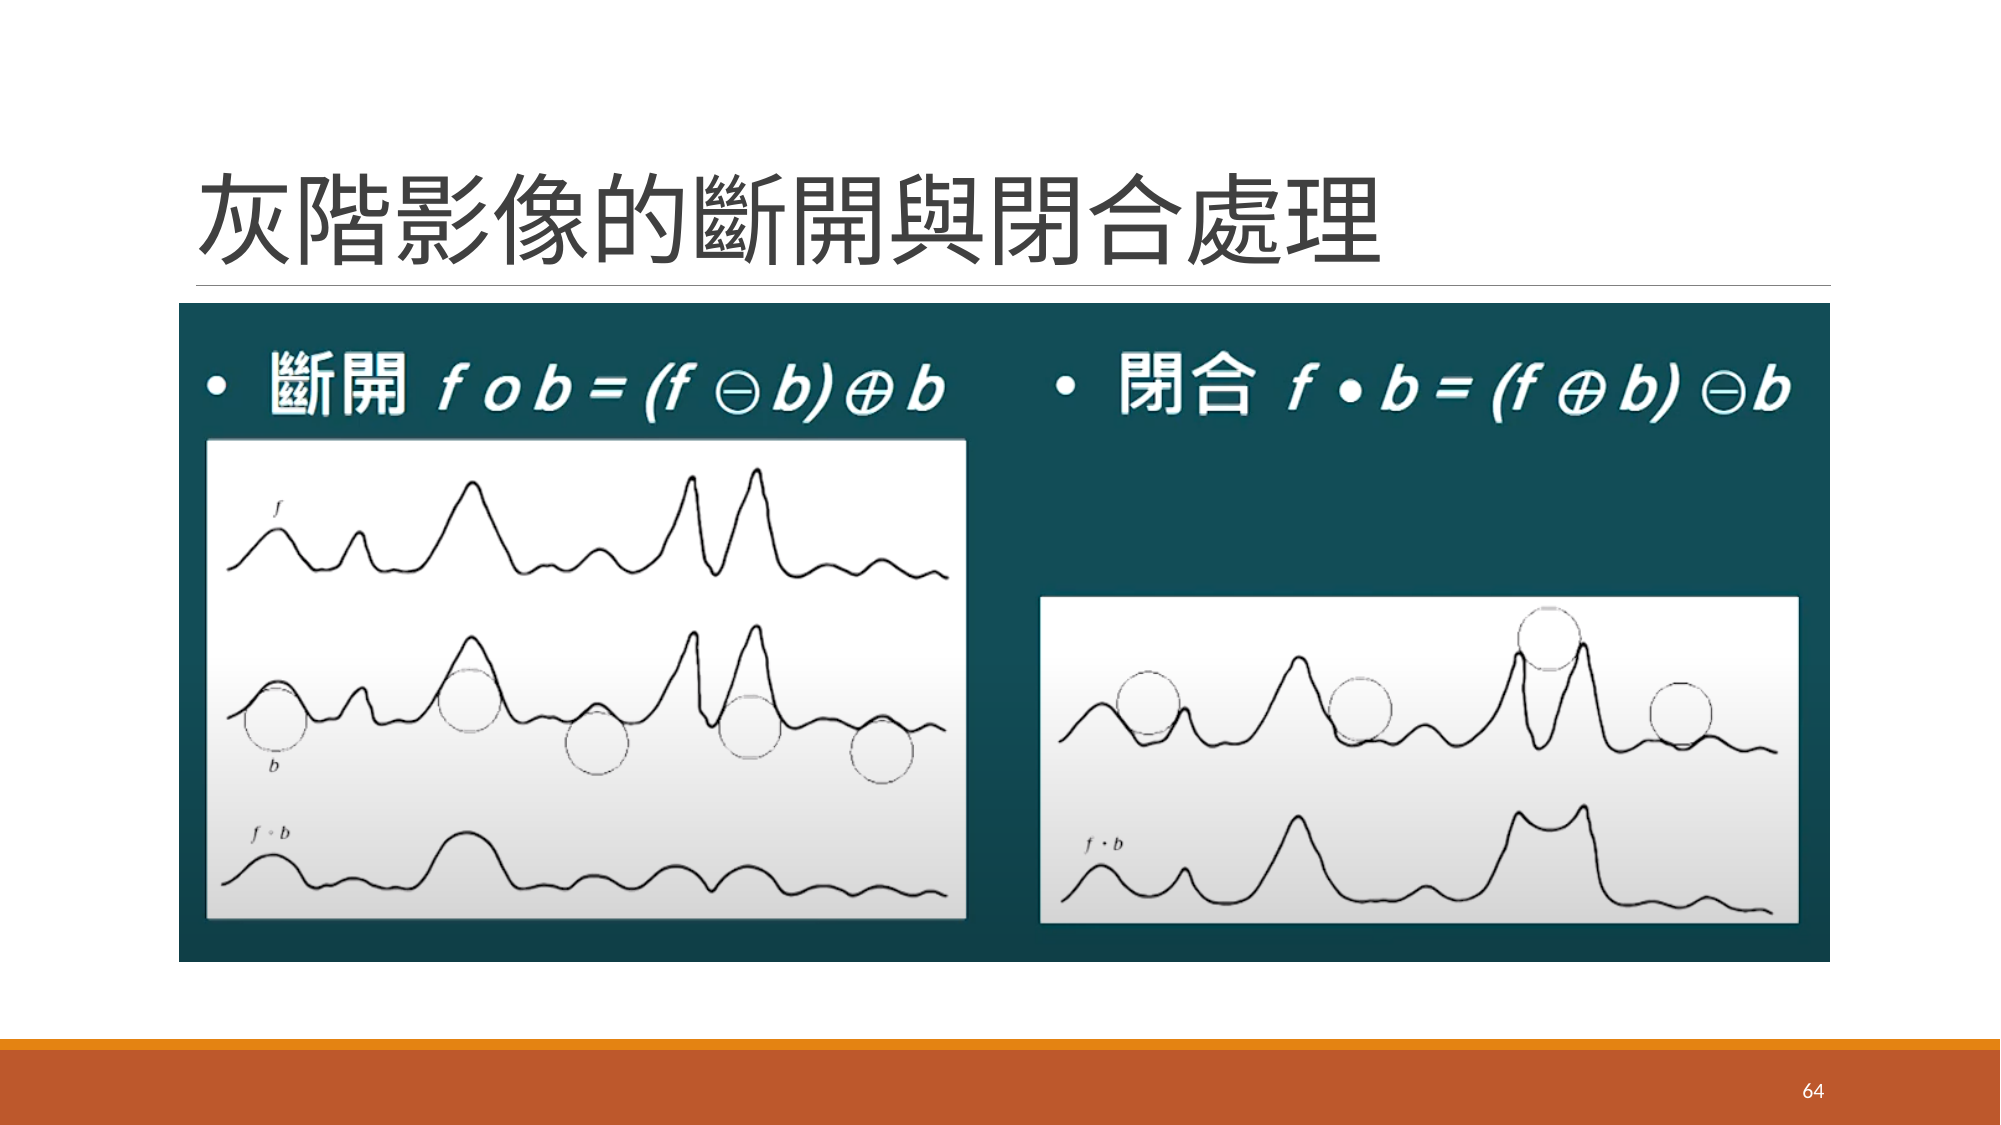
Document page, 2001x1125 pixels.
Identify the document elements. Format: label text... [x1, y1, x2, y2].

title 灰階影像的斷開與閉合處理 [180, 47, 1830, 285]
slide_number 64 [1624, 1059, 1840, 1120]
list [179, 303, 1831, 963]
